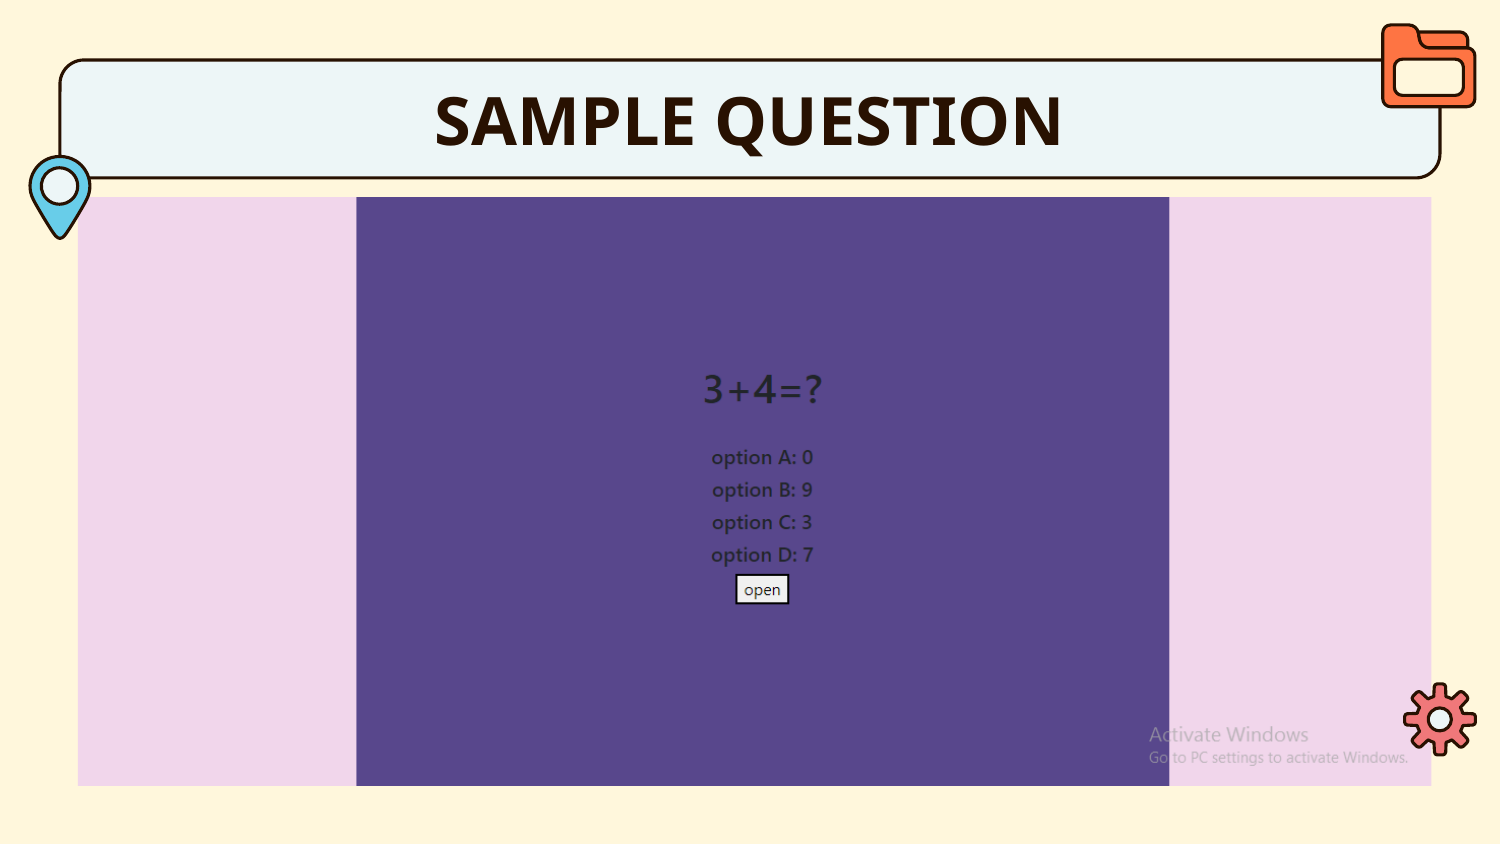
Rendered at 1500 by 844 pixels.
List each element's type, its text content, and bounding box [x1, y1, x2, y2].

picture [77, 197, 1432, 786]
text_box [22, 156, 98, 239]
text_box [1404, 683, 1476, 756]
title SAMPLE QUESTION [118, 63, 1382, 161]
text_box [1382, 24, 1476, 107]
text_box [59, 59, 1440, 178]
